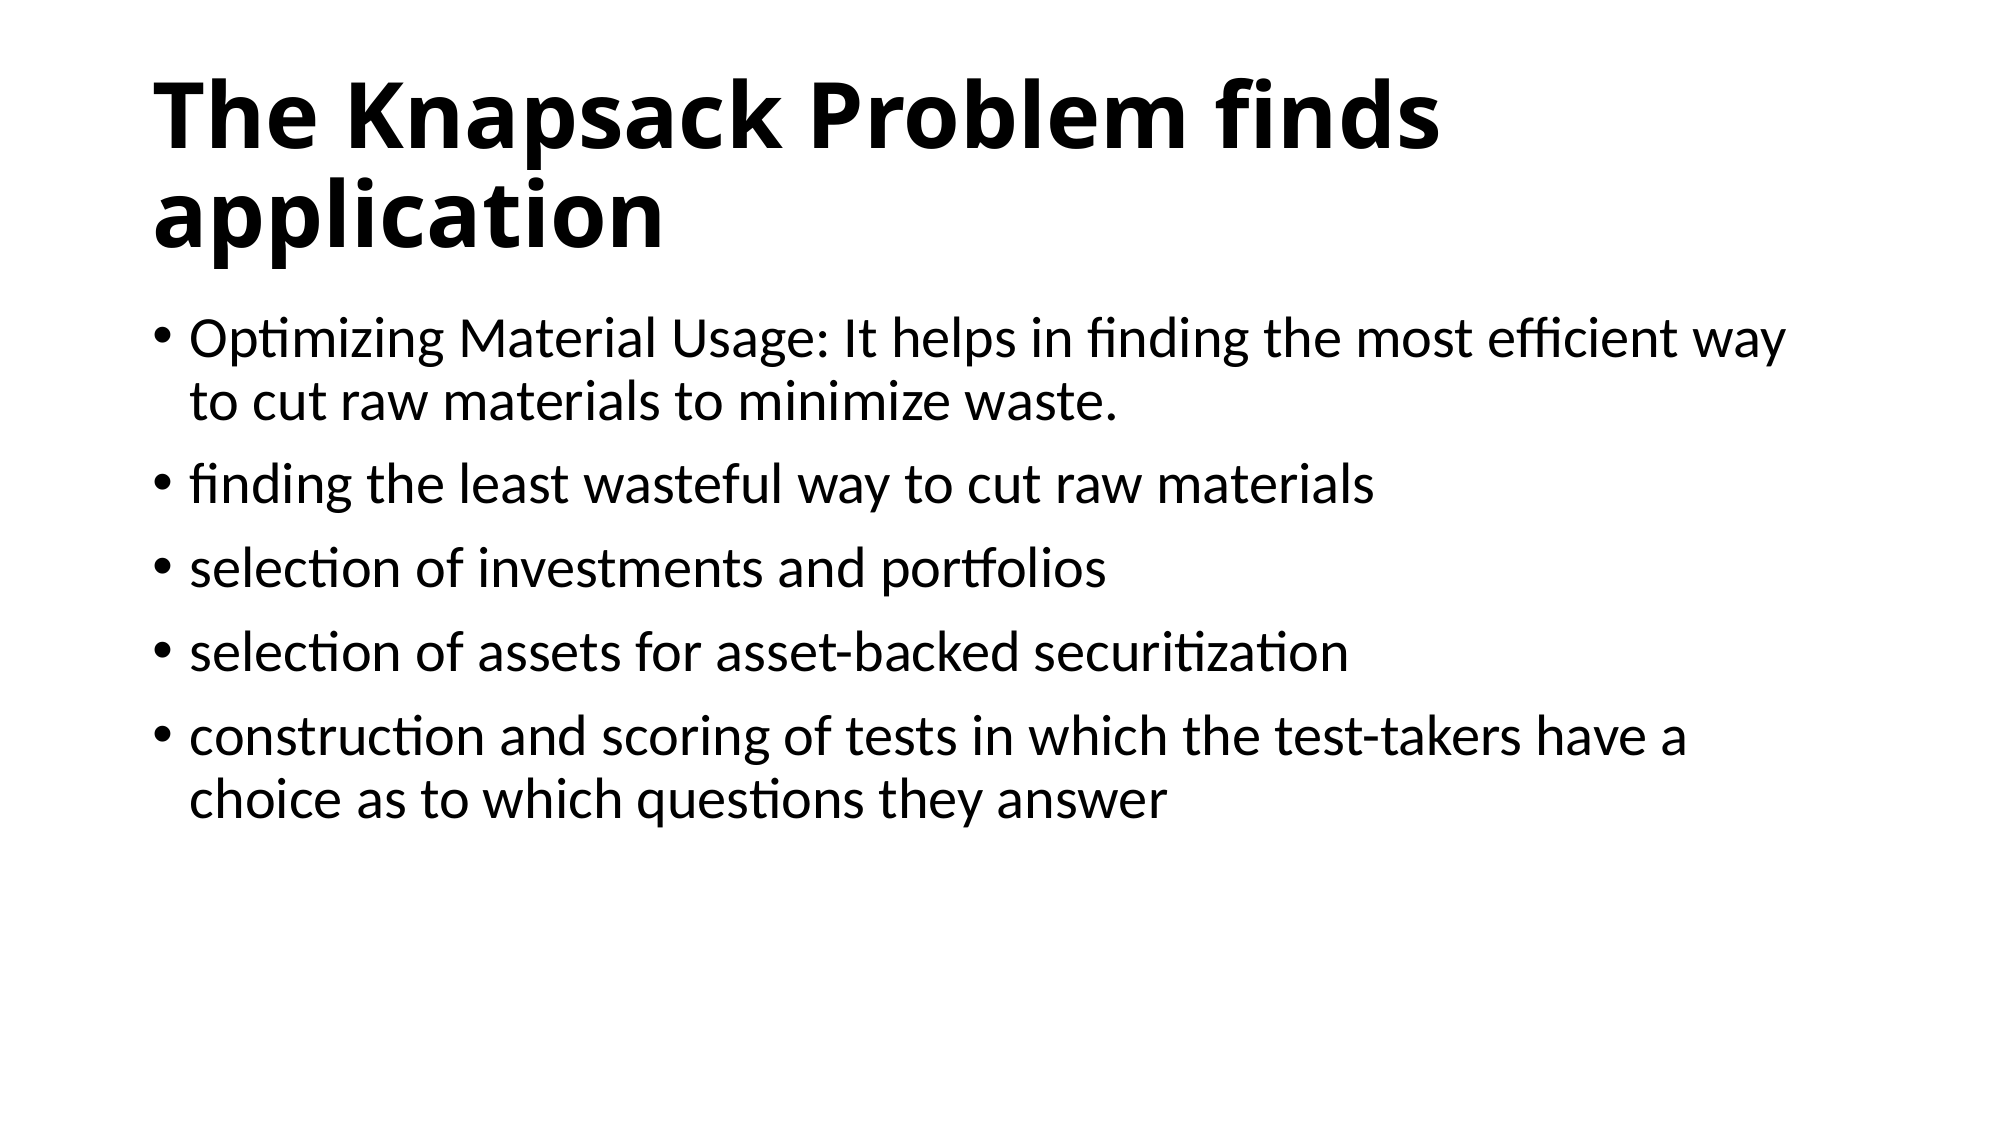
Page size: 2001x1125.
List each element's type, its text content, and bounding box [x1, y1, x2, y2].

title The Knapsack Problem finds application [137, 59, 1863, 278]
list Optimizing Material Usage: It helps in finding the most efficient way to cut raw materials to minimize waste. finding the least wasteful way to cut raw materials selection of investments and portfolios selection of assets for asset-backed securitization construction and scoring of tests in which the test-takers have a choice as to which questions they answer [137, 299, 1863, 1014]
